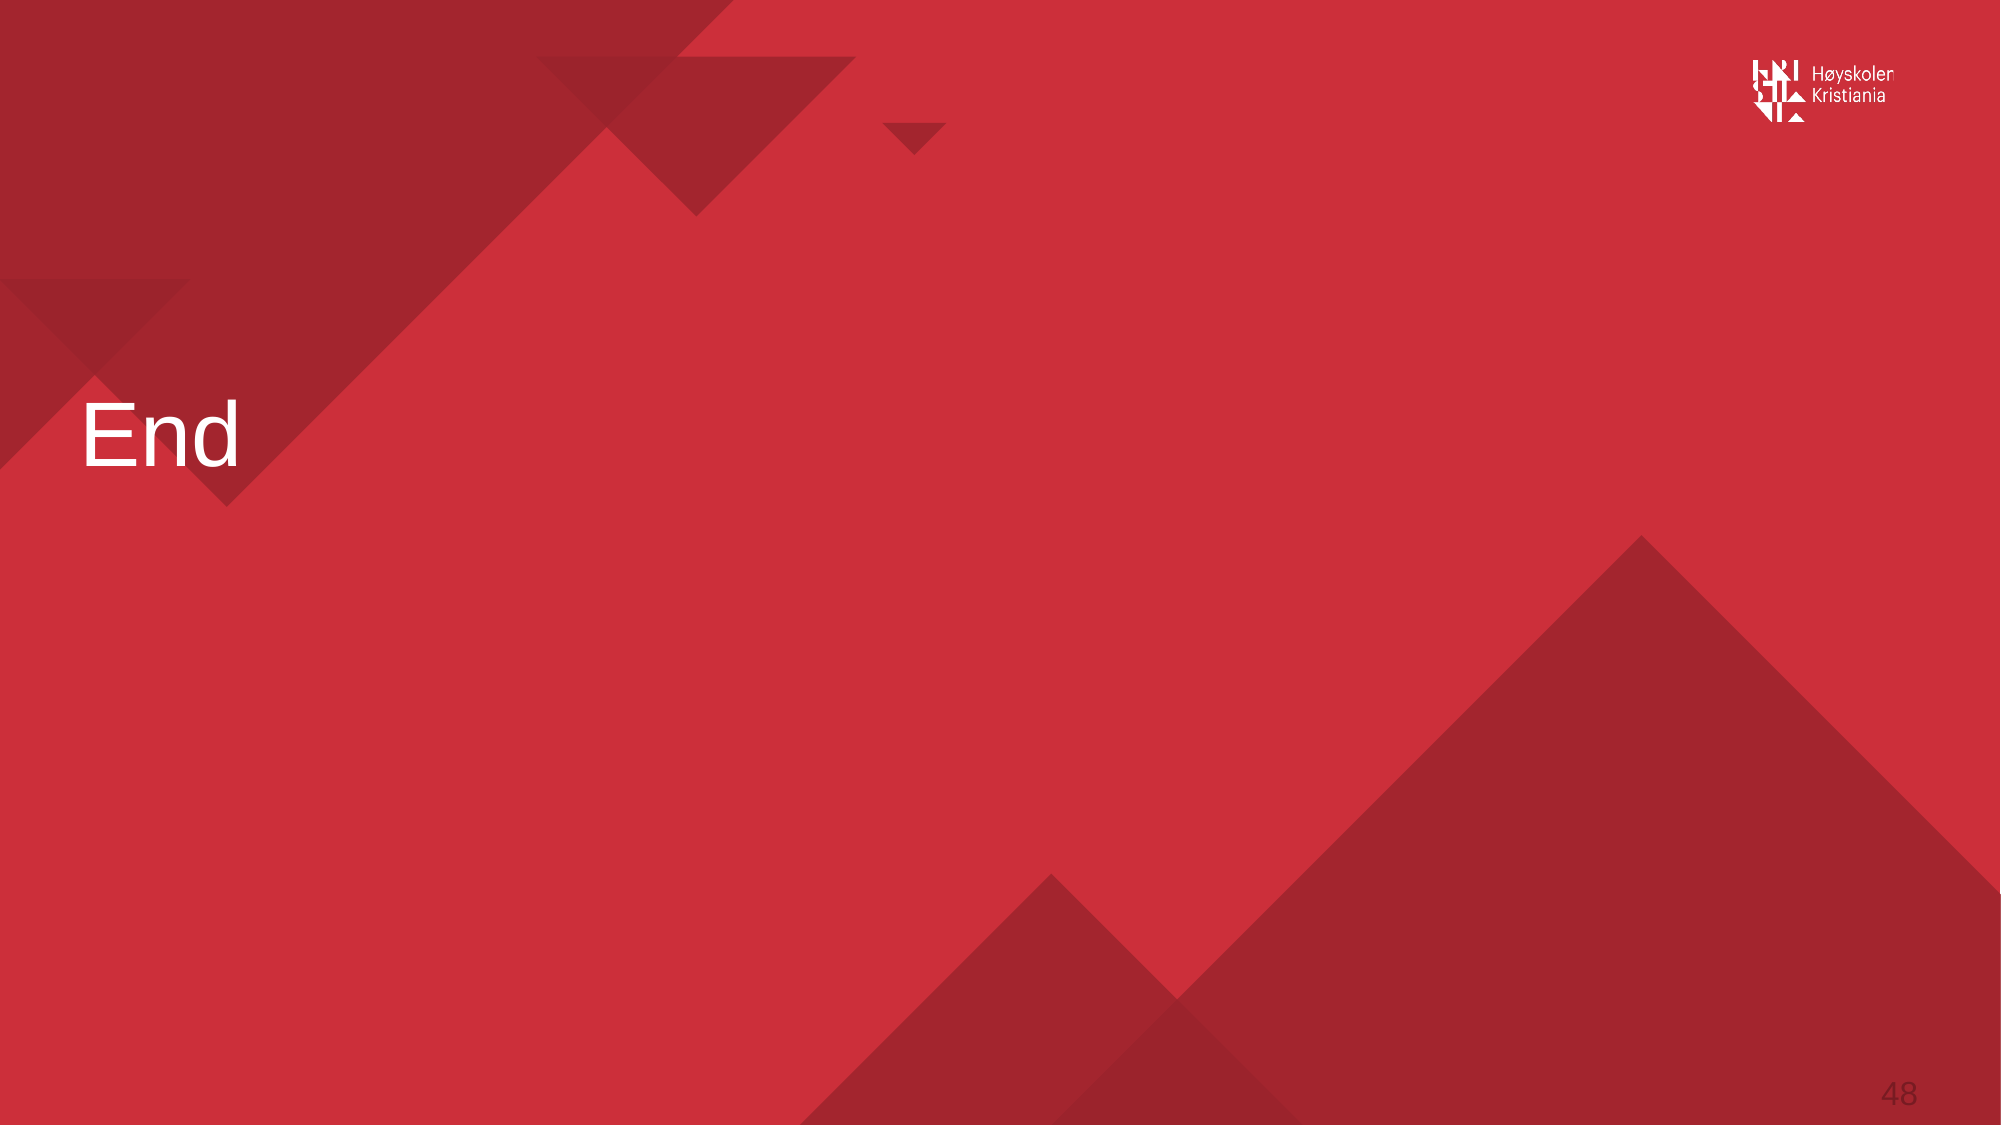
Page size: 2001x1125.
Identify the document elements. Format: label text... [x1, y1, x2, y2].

title End [64, 379, 1894, 679]
